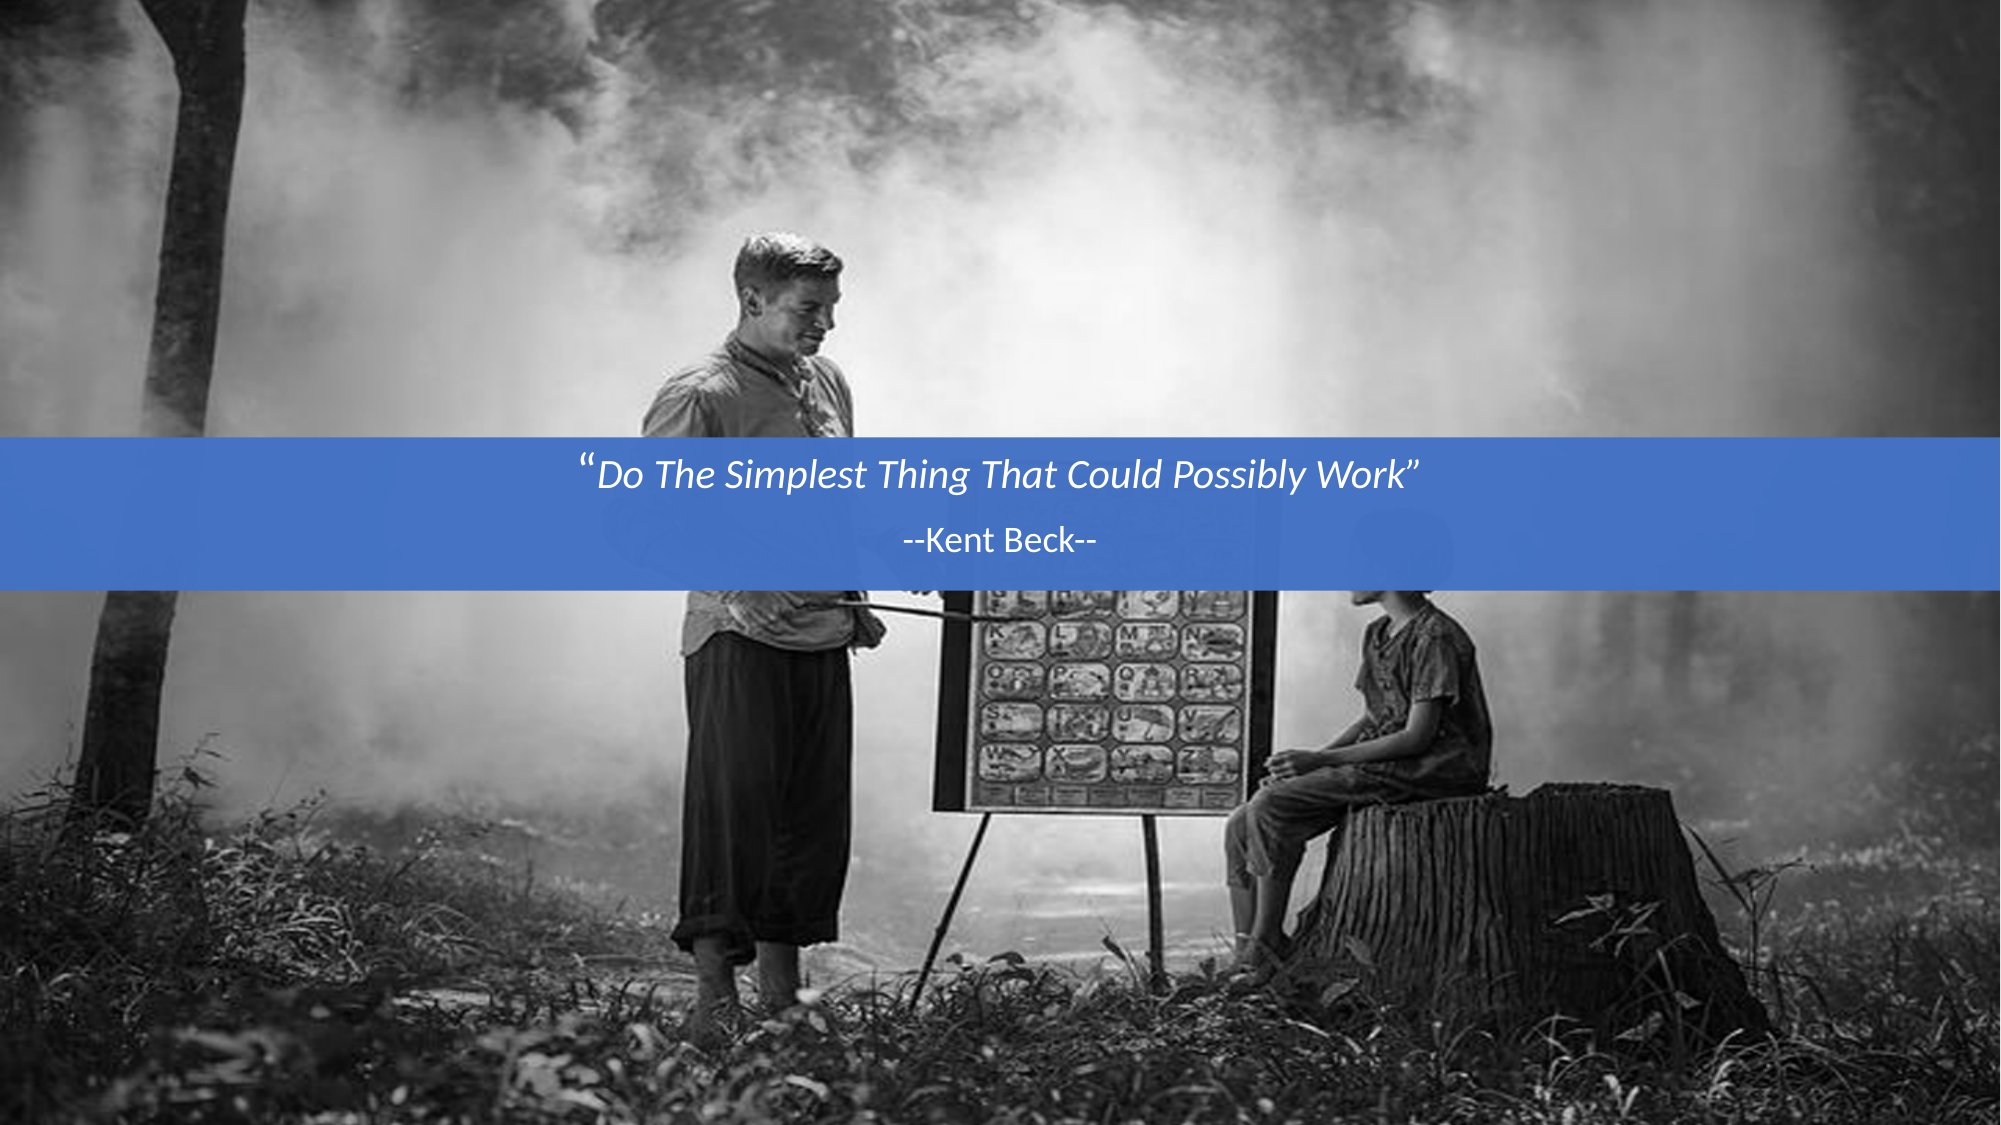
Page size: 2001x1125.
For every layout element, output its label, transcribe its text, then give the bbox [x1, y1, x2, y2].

subtitle “Do The Simplest Thing That Could Possibly Work” --Kent Beck-- [0, 437, 2000, 591]
picture [0, 0, 2001, 1125]
